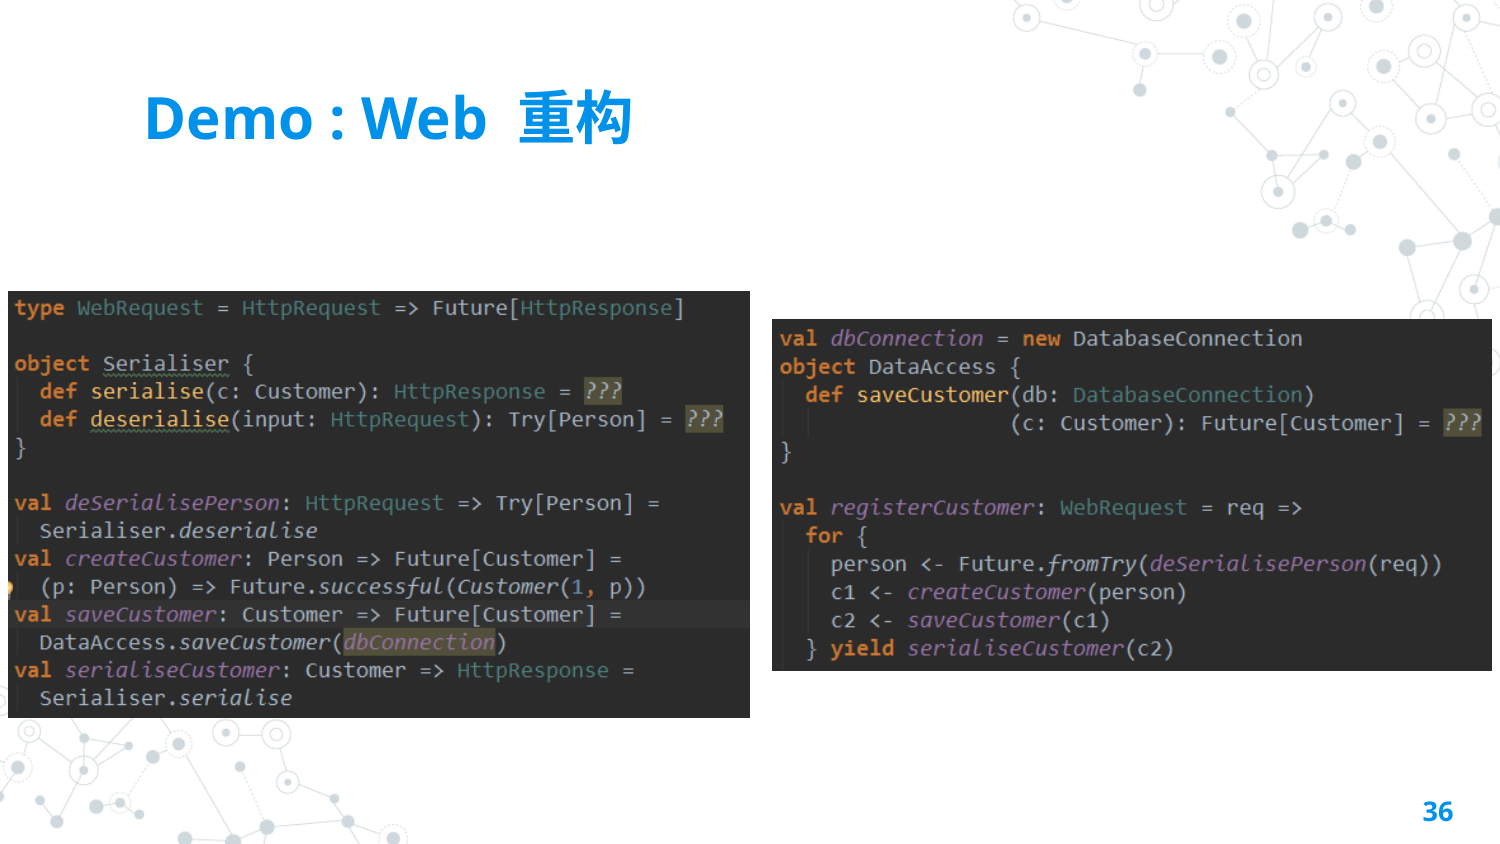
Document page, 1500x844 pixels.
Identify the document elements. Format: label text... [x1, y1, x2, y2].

slide_number 36 [1378, 779, 1469, 844]
picture [0, 0, 1500, 844]
title Demo : Web 重构 [128, 50, 1372, 166]
